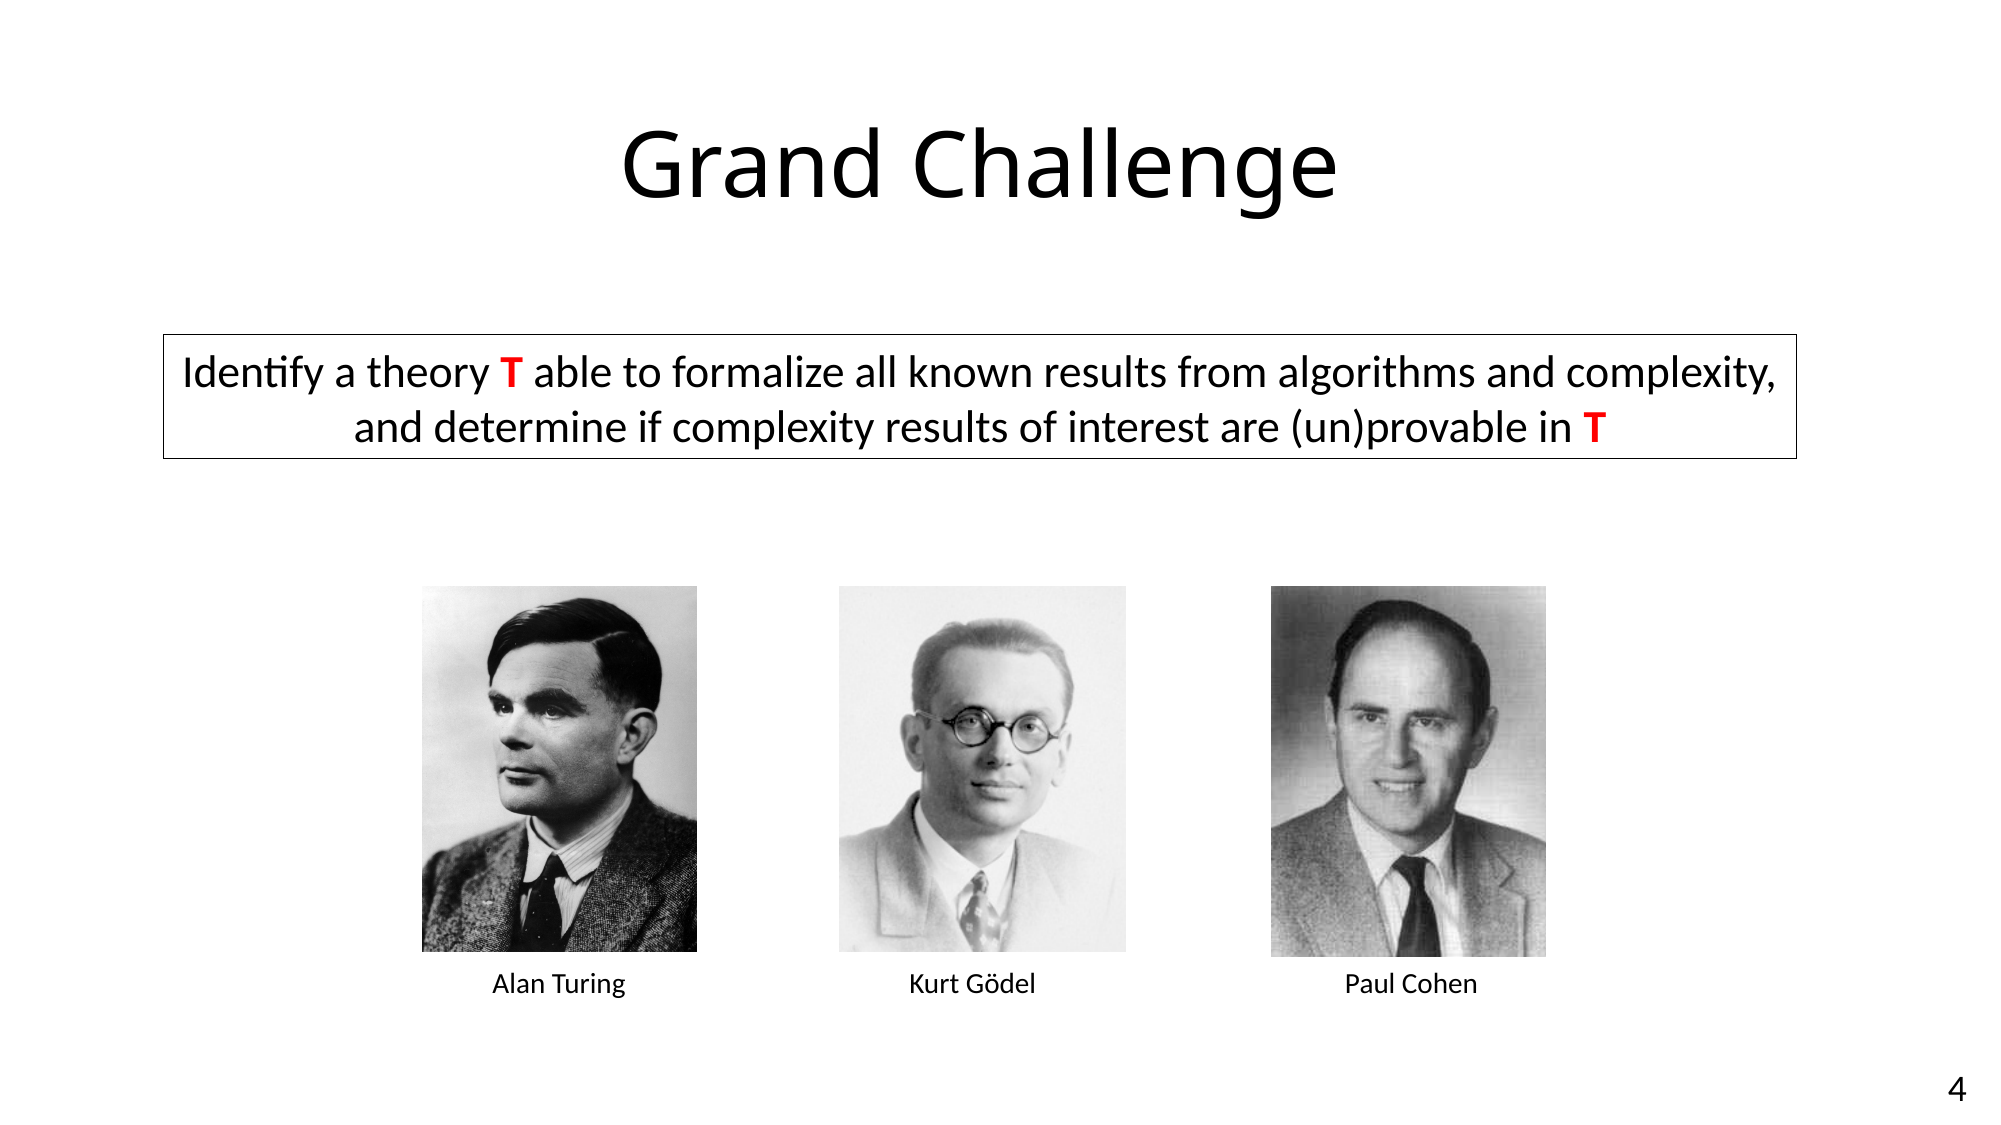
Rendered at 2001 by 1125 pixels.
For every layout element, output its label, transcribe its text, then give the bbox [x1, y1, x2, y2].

text_box Alan Turing [424, 956, 694, 1007]
picture [839, 586, 1126, 952]
text_box Identify a theory T able to formalize all known results from algorithms and complexity, and determine if complexity results of interest are (un)provable in T [163, 334, 1797, 459]
title Grand Challenge [117, 59, 1843, 277]
text_box 4 [1920, 1056, 1994, 1117]
picture [1271, 586, 1546, 957]
picture [422, 586, 697, 952]
text_box Kurt Gödel [838, 956, 1108, 1007]
text_box Paul Cohen [1277, 957, 1546, 1007]
